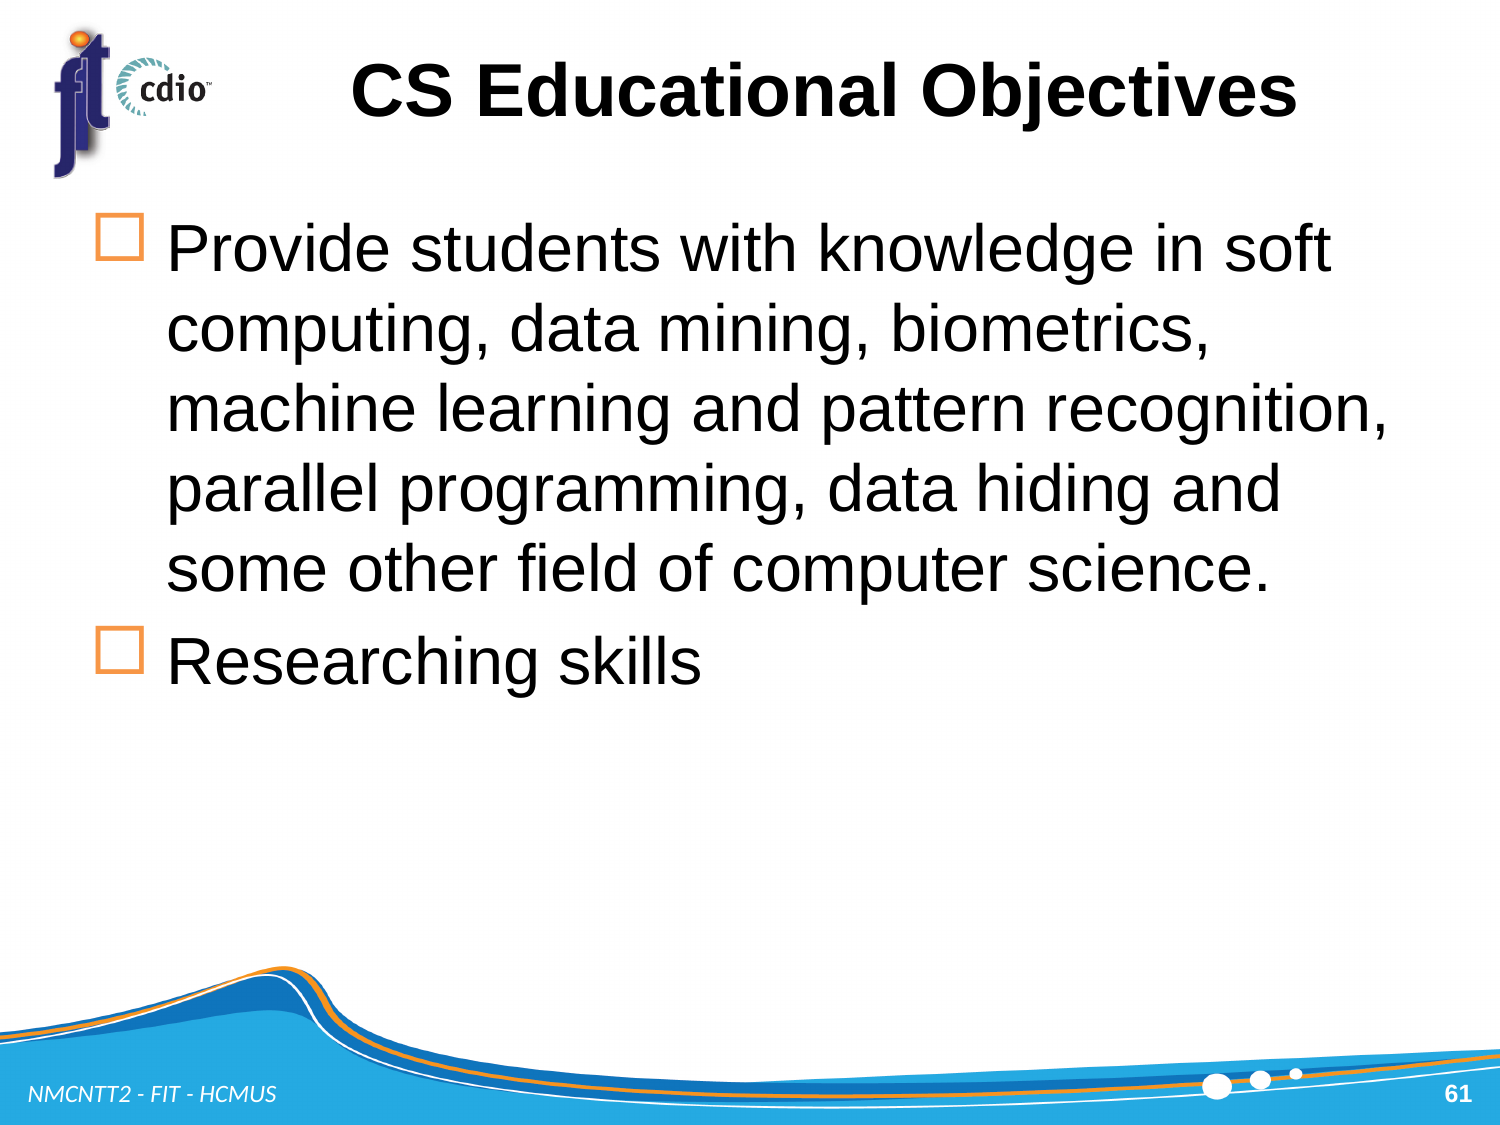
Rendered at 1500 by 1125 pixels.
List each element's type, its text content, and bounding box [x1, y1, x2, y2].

picture [0, 0, 1500, 1125]
slide_number 61 [1137, 1062, 1488, 1123]
list Provide students with knowledge in soft computing, data mining, biometrics, machine learning and pattern recognition, parallel programming, data hiding and some other field of computer science. Researching skills [75, 197, 1425, 977]
footer NMCNTT2 - FIT - HCMUS [12, 1062, 488, 1123]
title CS Educational Objectives [226, 6, 1425, 166]
